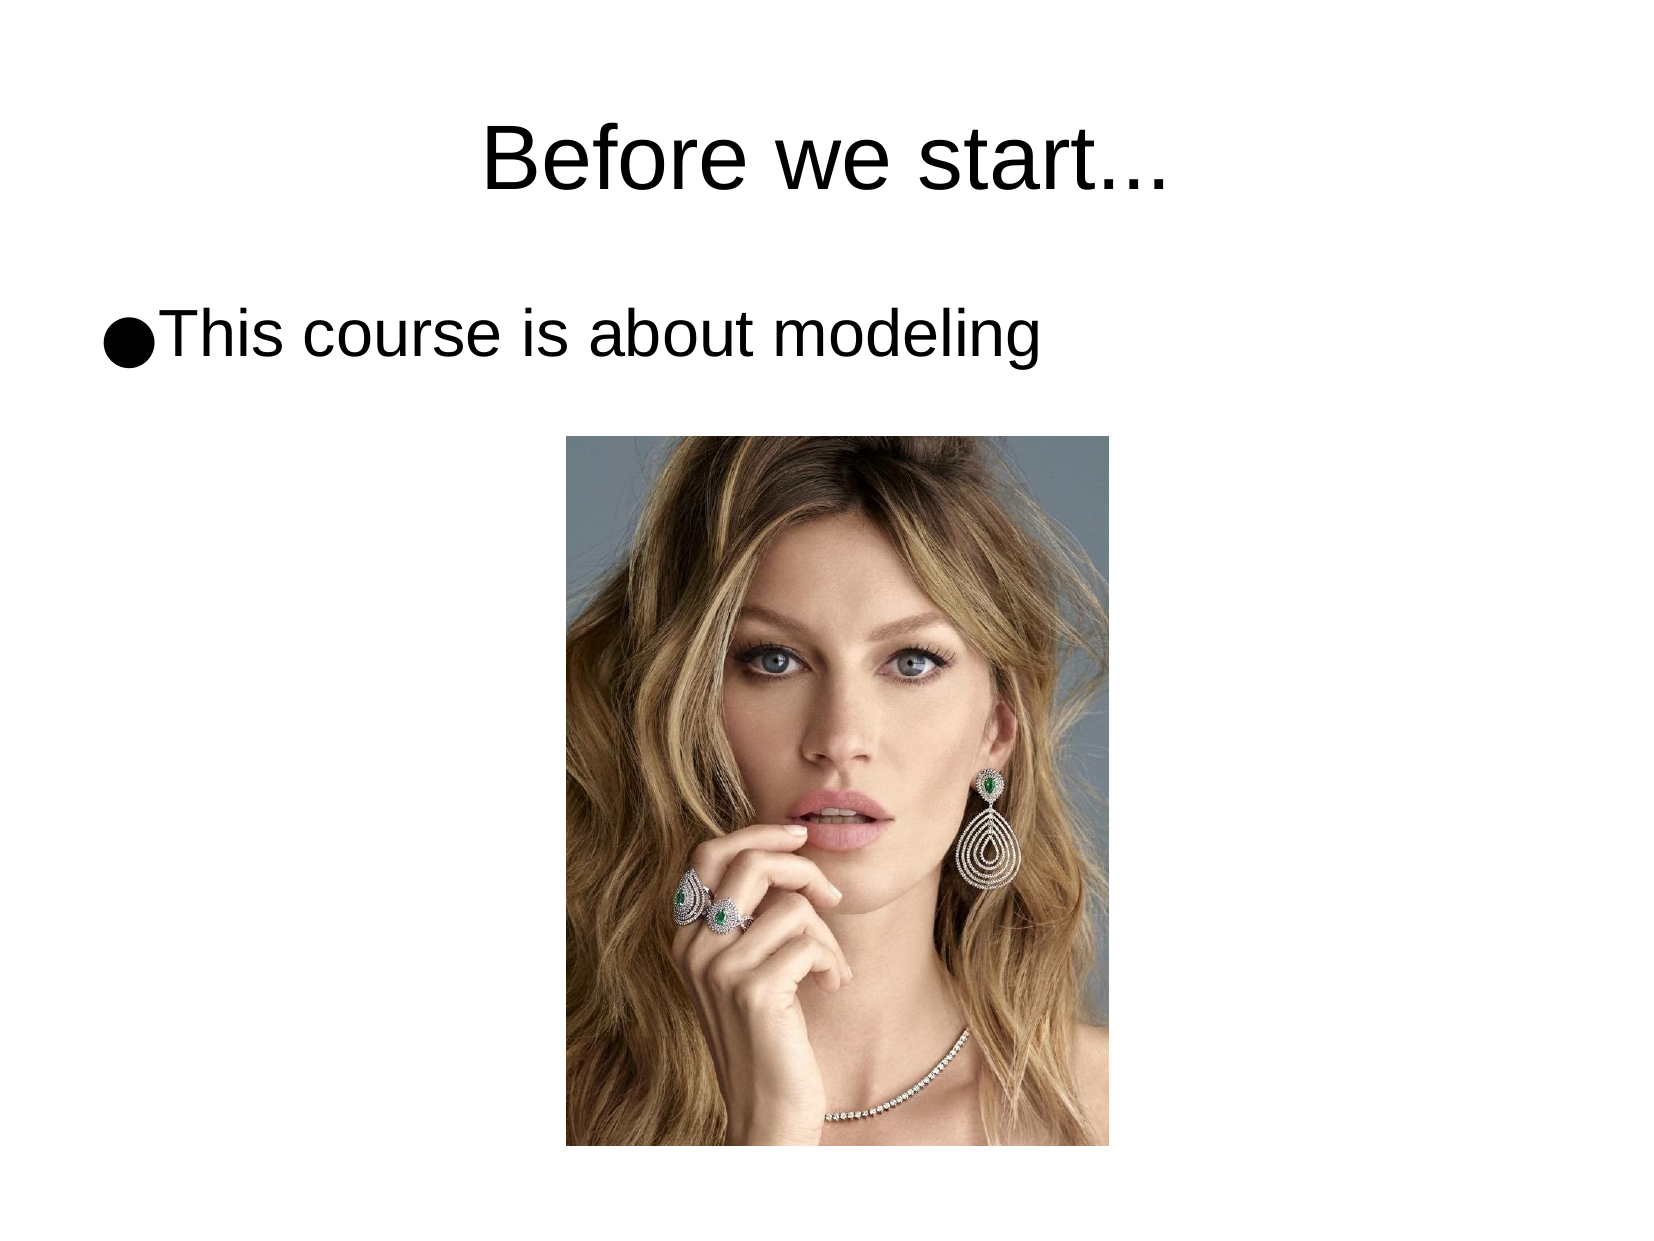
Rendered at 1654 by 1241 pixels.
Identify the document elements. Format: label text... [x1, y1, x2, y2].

text_box Before we start... [82, 49, 1571, 257]
text_box This course is about modeling [82, 290, 1571, 1010]
picture [566, 436, 1109, 1146]
